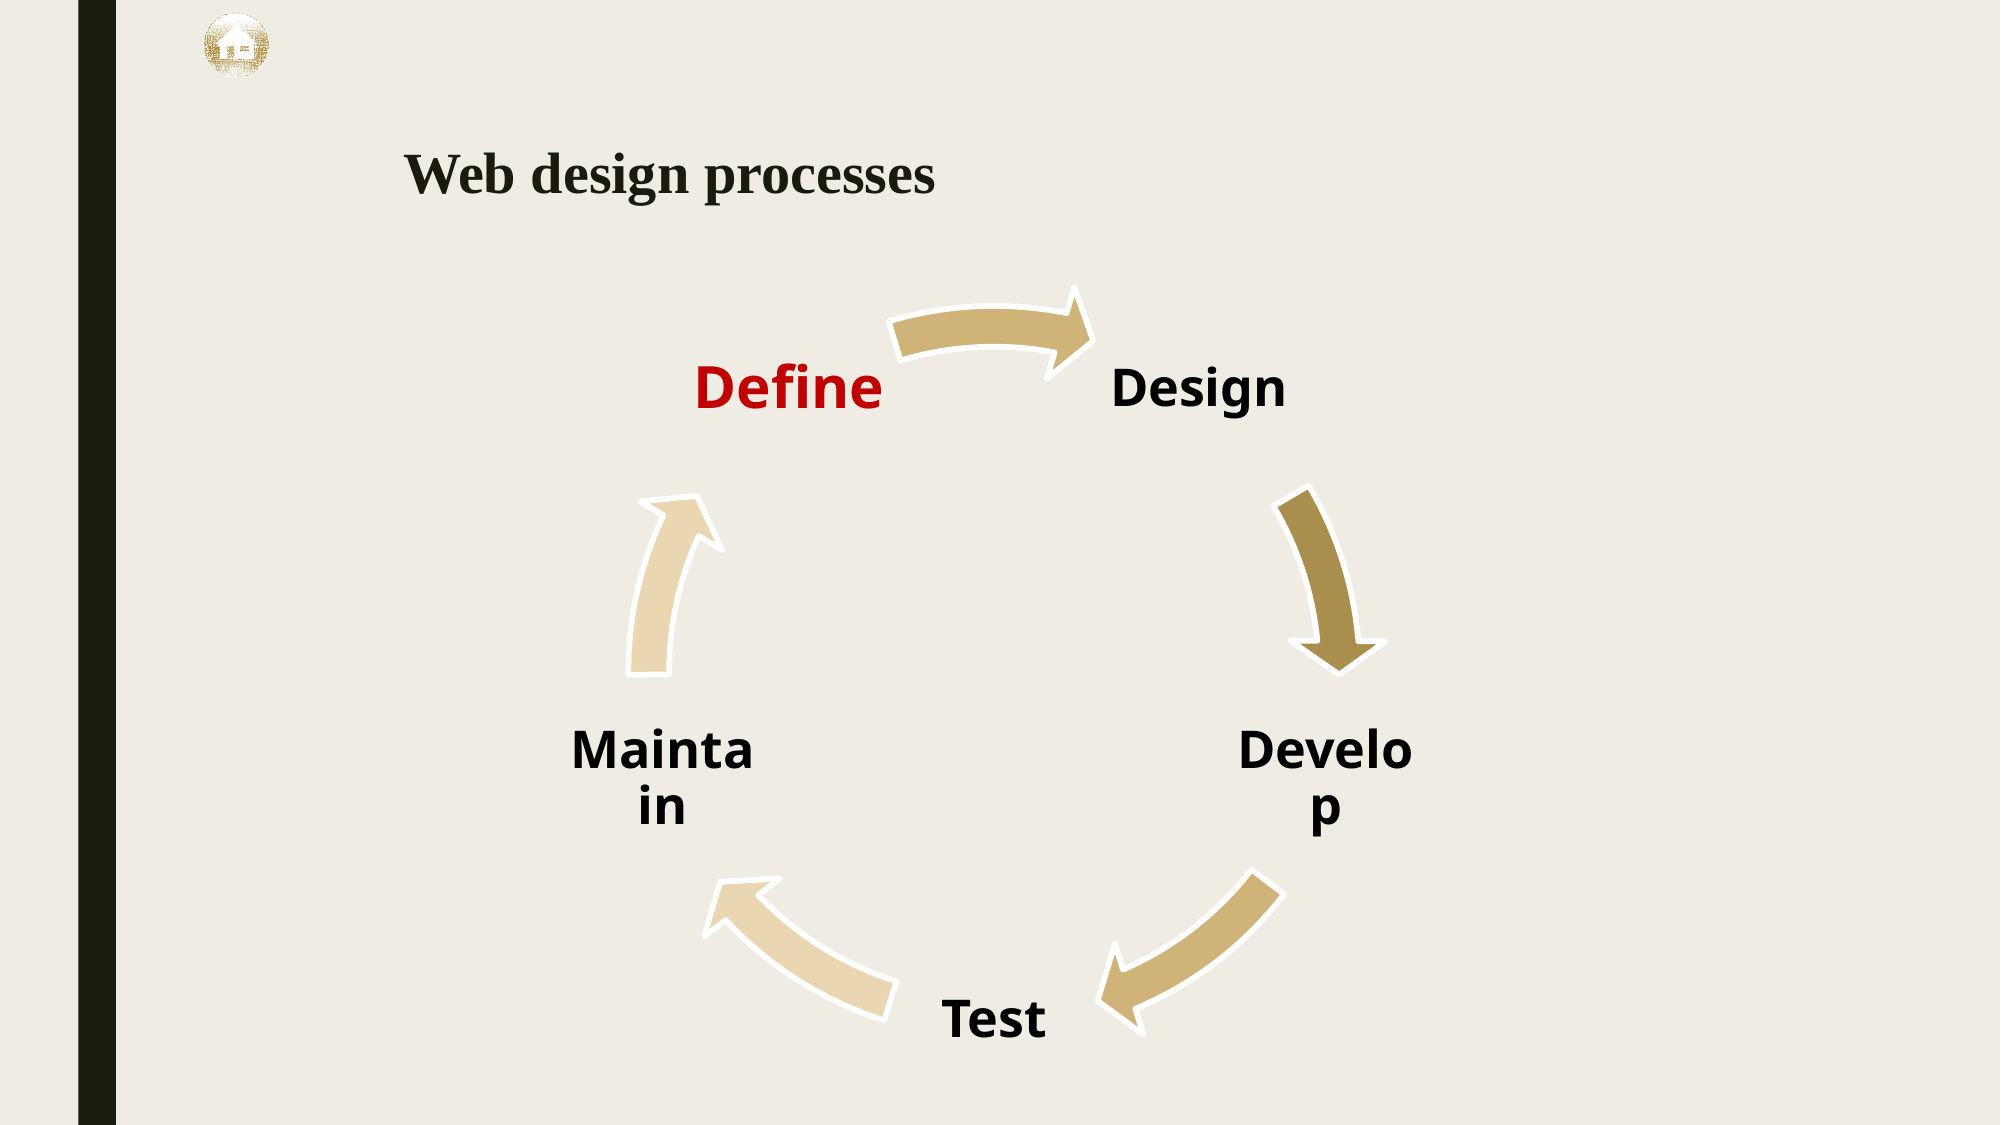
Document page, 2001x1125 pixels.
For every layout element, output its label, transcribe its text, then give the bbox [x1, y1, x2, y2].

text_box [421, 278, 1567, 1125]
text_box Web design processes [388, 0, 1729, 213]
picture [202, 11, 270, 79]
